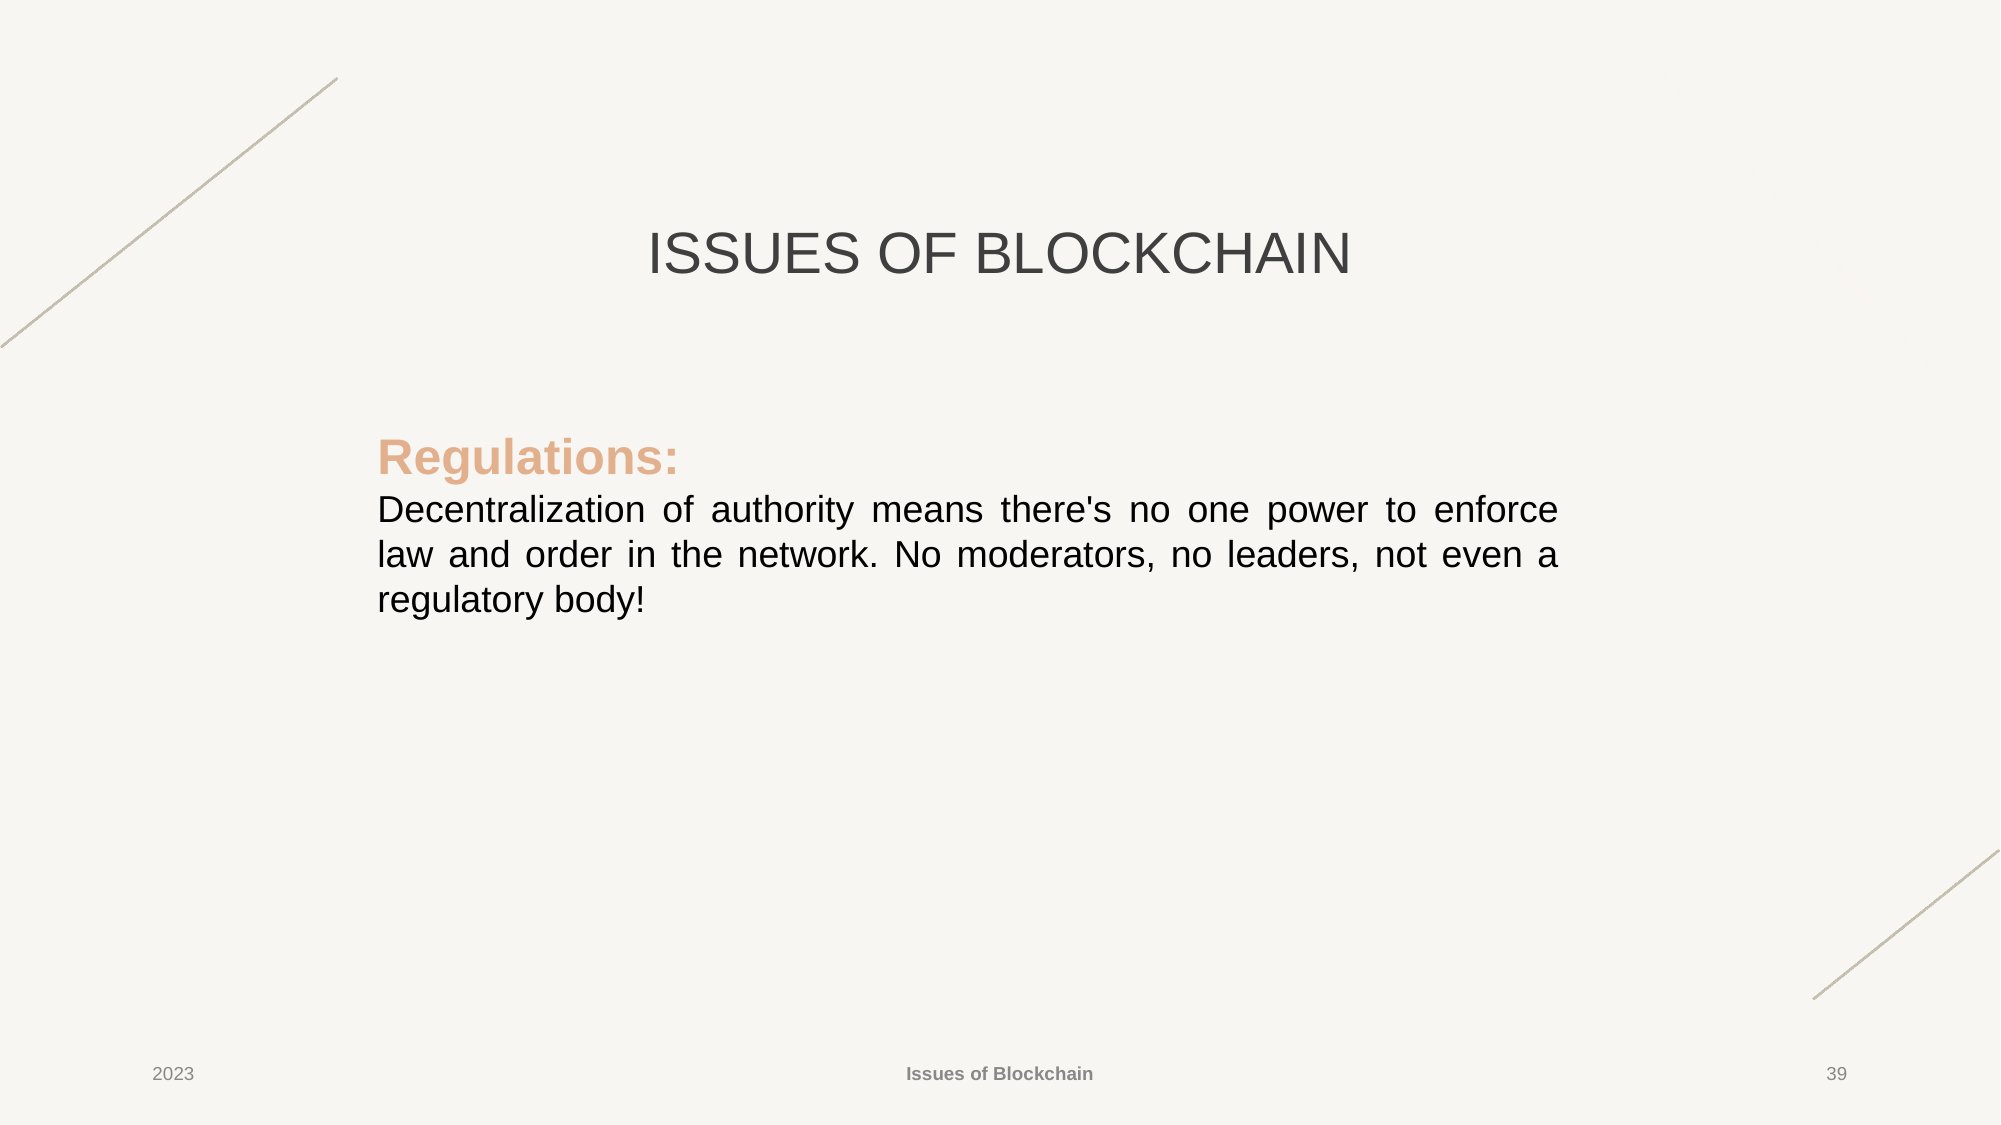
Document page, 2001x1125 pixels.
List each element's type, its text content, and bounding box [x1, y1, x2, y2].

title ISSUES OF BLOCKCHAIN [309, 146, 1691, 364]
text_box Regulations: Decentralization of authority means there's no one power to enforce law and order in the network. No moderators, no leaders, not even a regulatory body! [362, 417, 1574, 628]
picture [1812, 849, 2000, 1000]
slide_number 2023 [137, 1042, 588, 1103]
footer Issues of Blockchain [662, 1042, 1338, 1103]
slide_number ‹#› [1412, 1042, 1863, 1103]
picture [0, 77, 338, 348]
